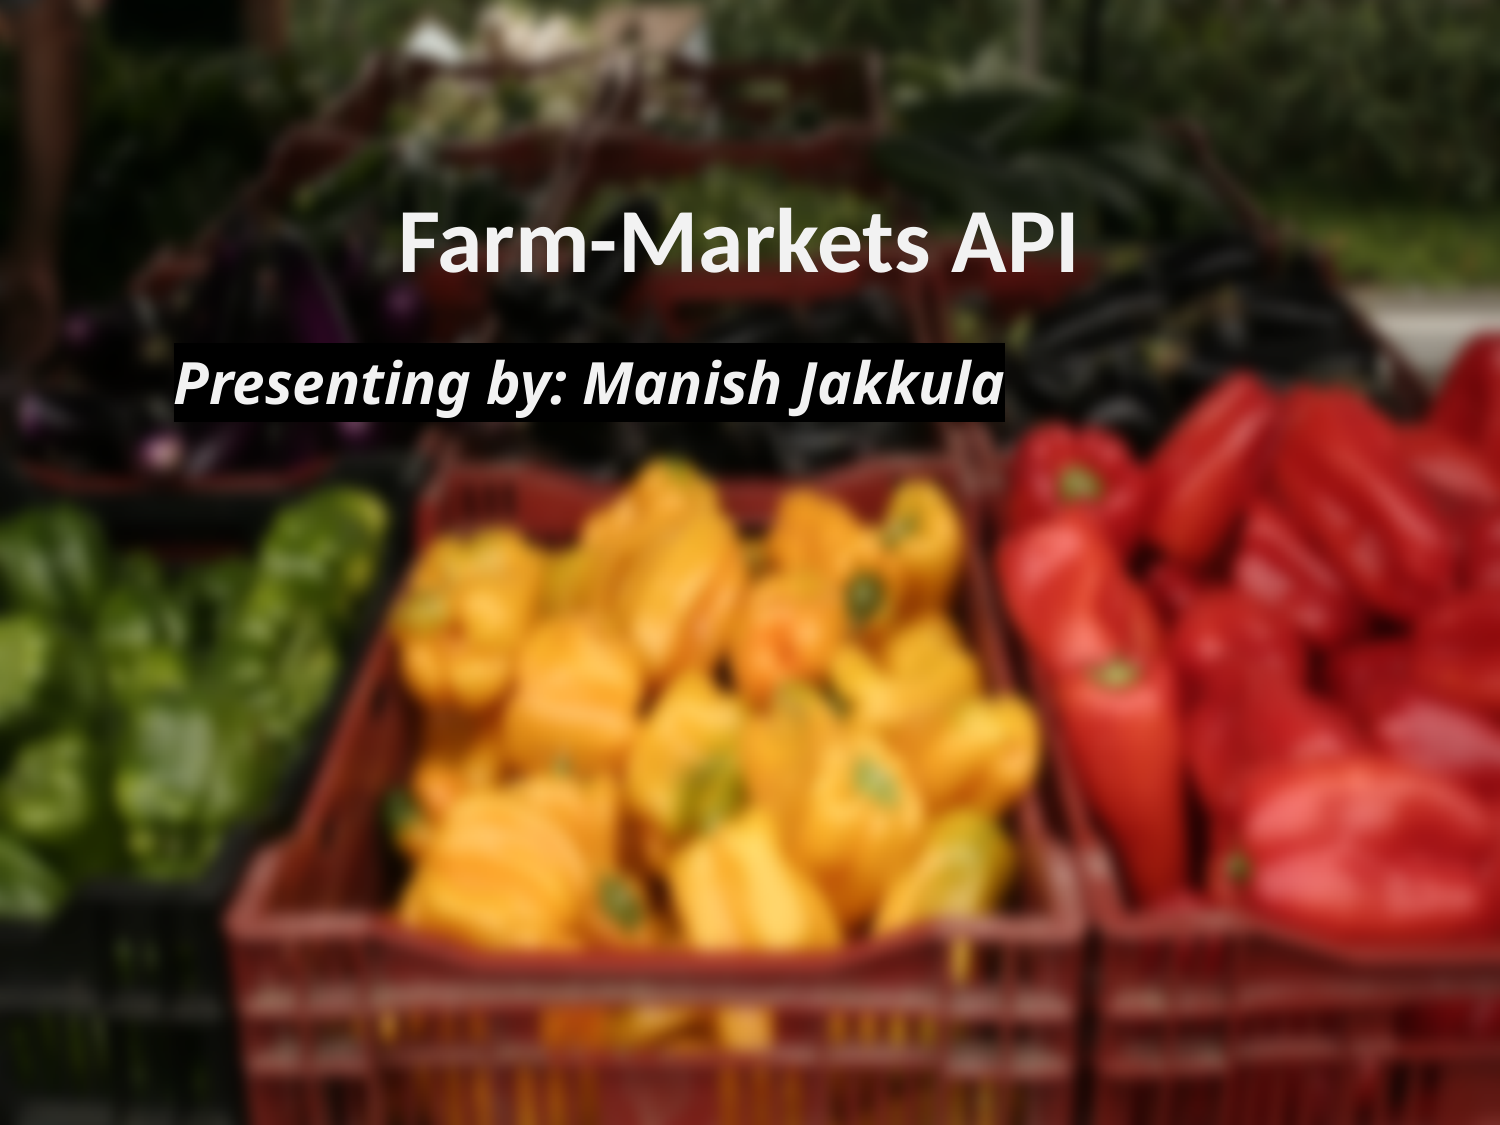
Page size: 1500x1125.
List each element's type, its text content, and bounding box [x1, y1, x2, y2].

picture [0, 0, 1500, 1125]
title Farm-Markets API [112, 114, 1388, 356]
subtitle Presenting by: Manish Jakkula [64, 339, 1115, 457]
